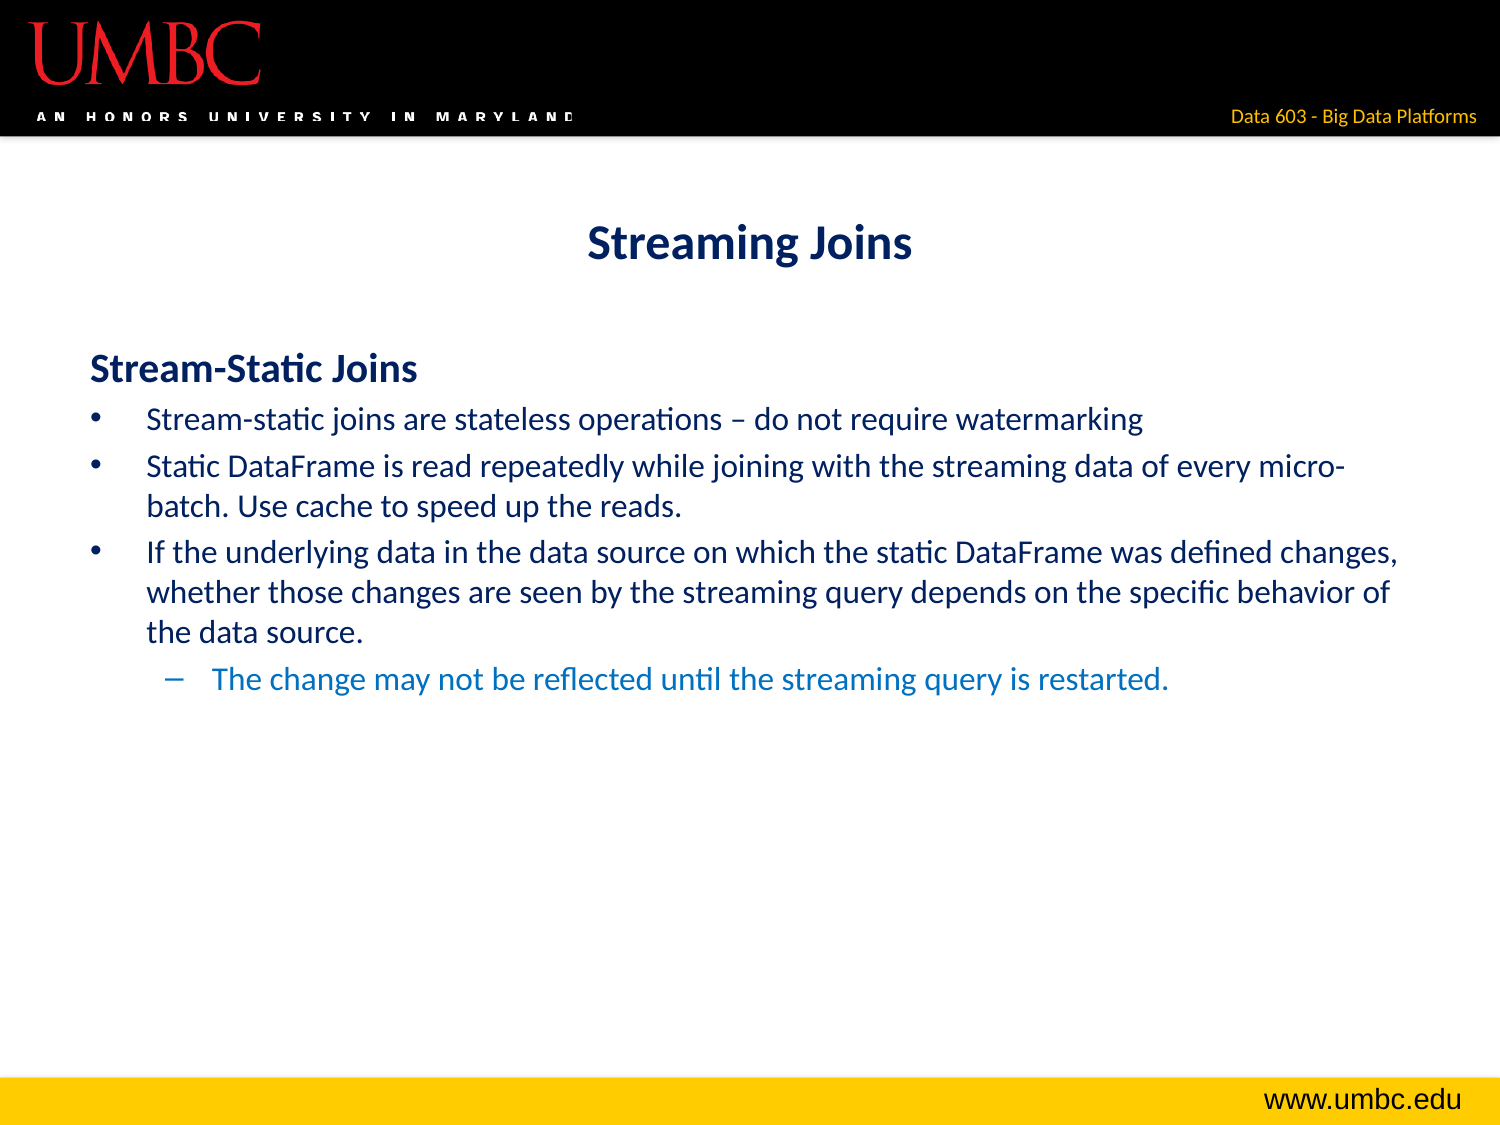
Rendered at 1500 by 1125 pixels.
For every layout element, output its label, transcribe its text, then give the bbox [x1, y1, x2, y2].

title Streaming Joins [75, 145, 1425, 333]
list Stream-Static Joins Stream-static joins are stateless operations – do not require watermarking Static DataFrame is read repeatedly while joining with the streaming data of every micro-batch. Use cache to speed up the reads. If the underlying data in the data source on which the static DataFrame was defined changes, whether those changes are seen by the streaming query depends on the specific behavior of the data source. The change may not be reflected until the streaming query is restarted. [75, 333, 1425, 936]
